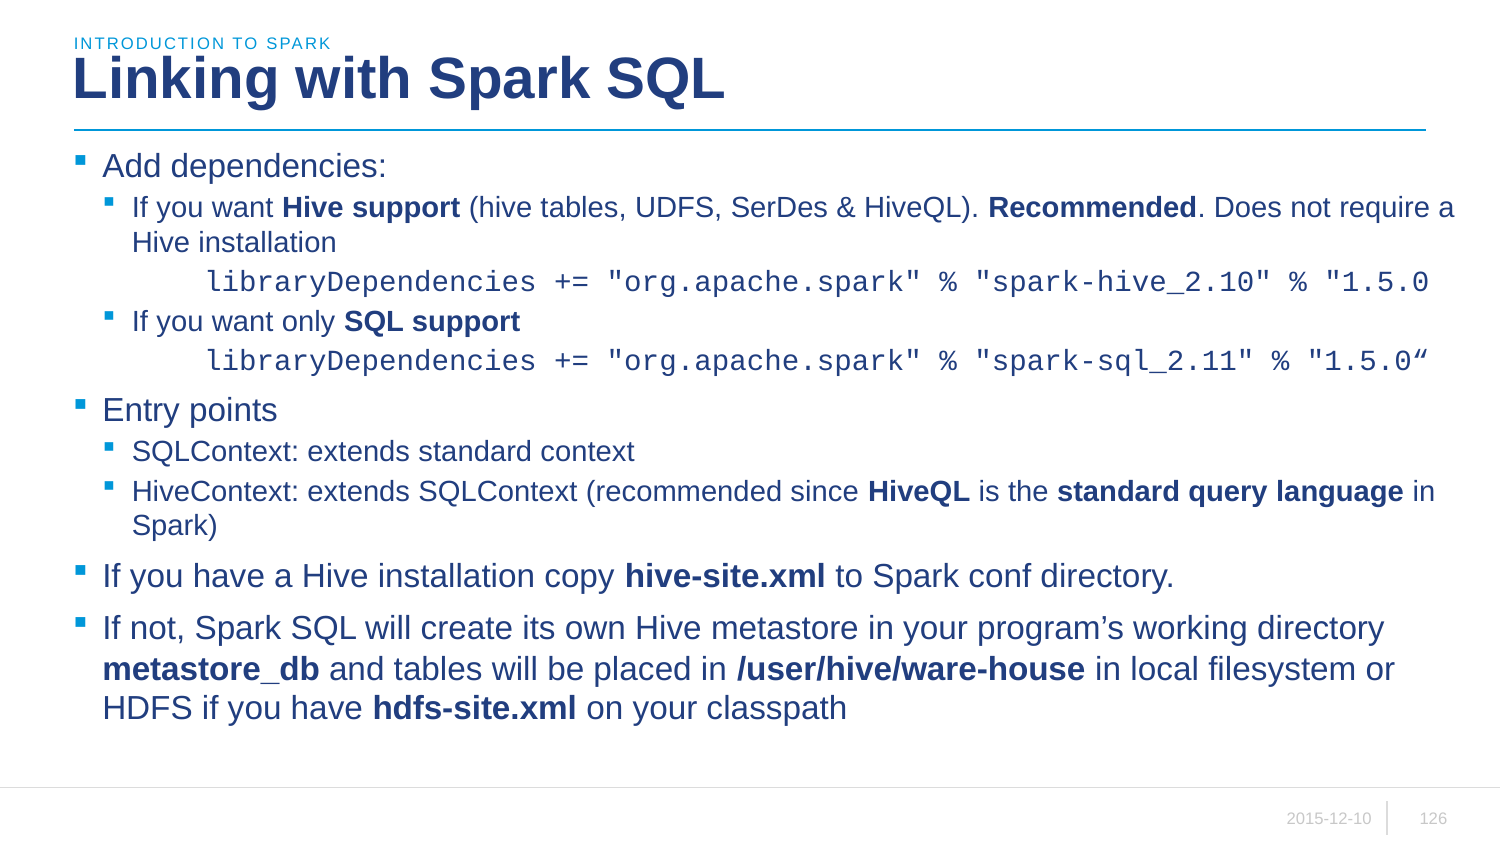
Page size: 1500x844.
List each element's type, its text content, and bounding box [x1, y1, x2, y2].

list Add dependencies: If you want Hive support (hive tables, UDFS, SerDes & HiveQL). Recommended. Does not require a Hive installation libraryDependencies += "org.apache.spark" % "spark-hive_2.10" % "1.5.0 If you want only SQL support libraryDependencies += "org.apache.spark" % "spark-sql_2.11" % "1.5.0“ Entry points SQLContext: extends standard context HiveContext: extends SQLContext (recommended since HiveQL is the standard query language in Spark) If you have a Hive installation copy hive-site.xml to Spark conf directory. If not, Spark SQL will create its own Hive metastore in your program’s working directory metastore_db and tables will be placed in /user/hive/ware-house in local filesystem or HDFS if you have hdfs-site.xml on your classpath [72, 144, 1472, 736]
title Linking with Spark SQL [72, 75, 1171, 112]
list introduction to sparK [73, 32, 1172, 53]
